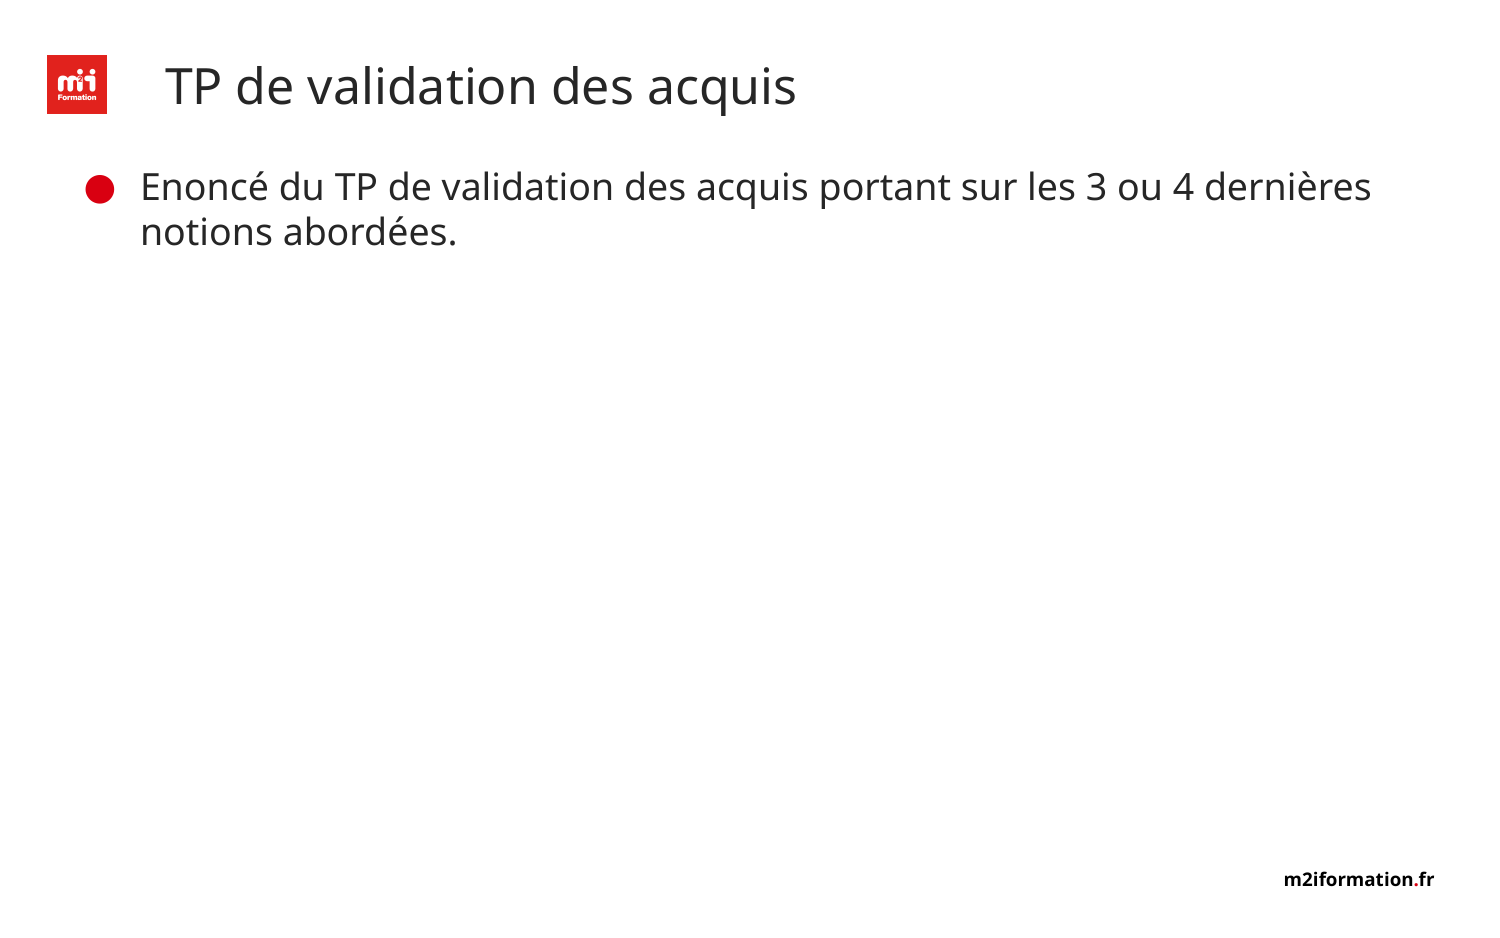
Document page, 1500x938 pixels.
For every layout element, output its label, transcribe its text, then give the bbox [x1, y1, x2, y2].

title TP de validation des acquis [150, 45, 1451, 124]
picture [47, 55, 107, 114]
list Enoncé du TP de validation des acquis portant sur les 3 ou 4 dernières notions abordées. [49, 155, 1451, 859]
